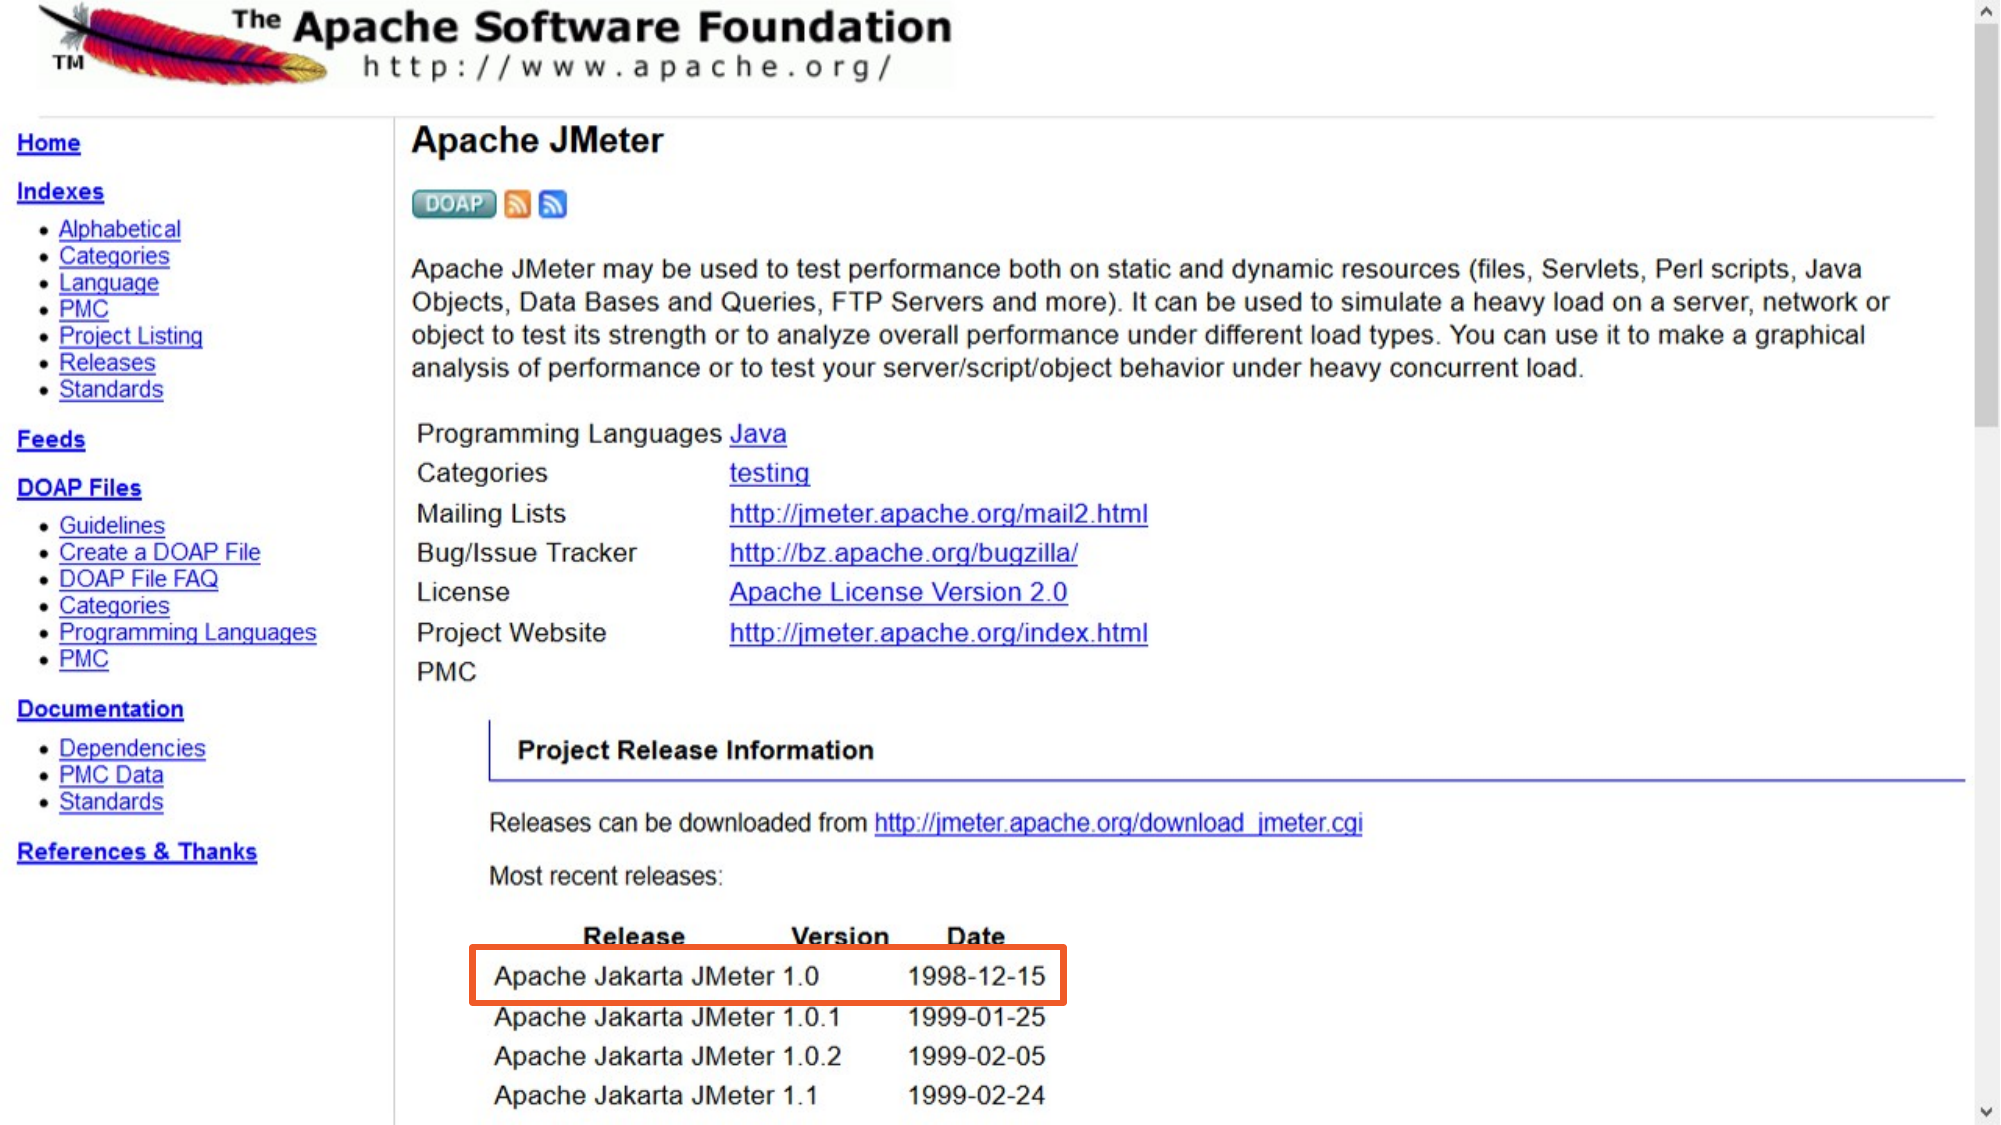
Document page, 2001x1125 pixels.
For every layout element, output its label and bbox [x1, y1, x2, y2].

text_box [0, 0, 2000, 1125]
